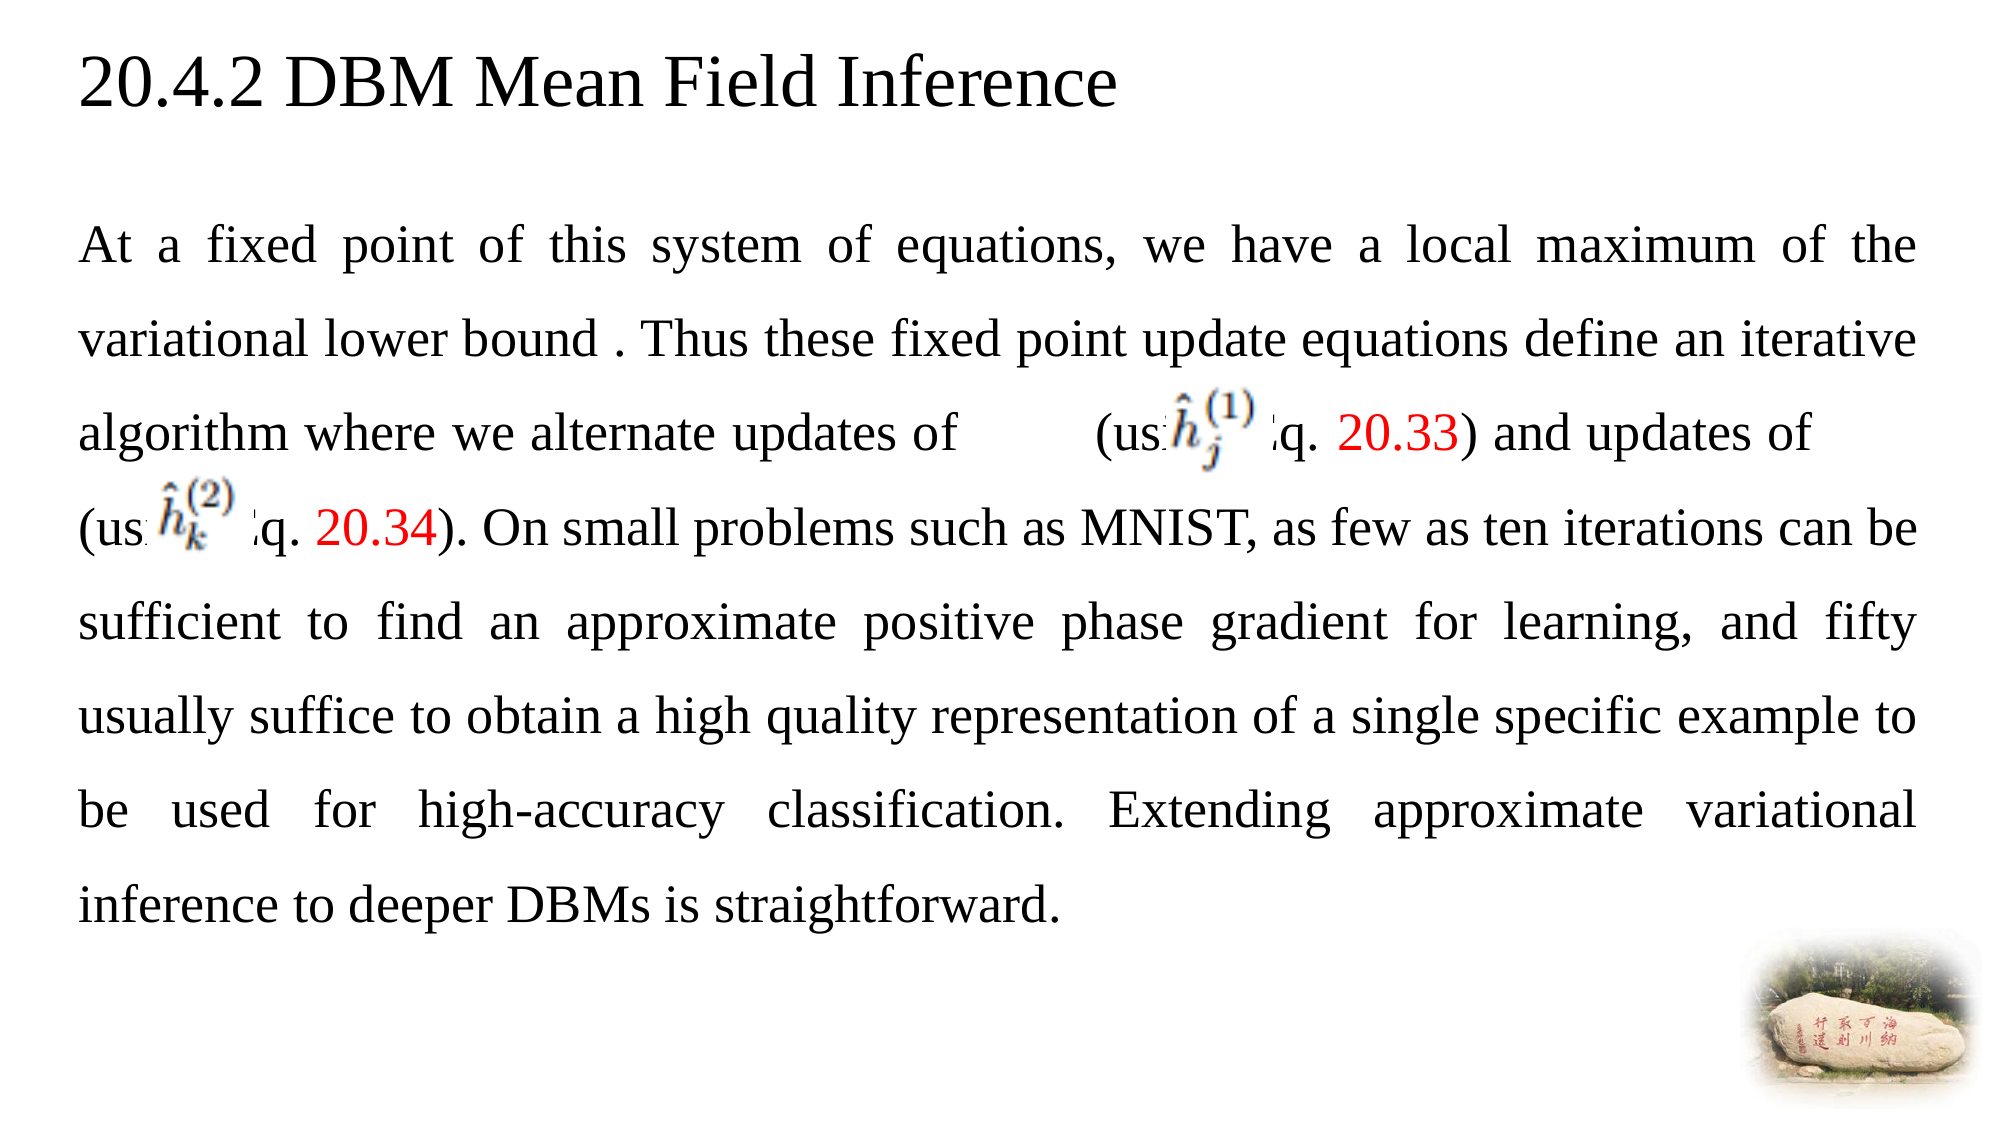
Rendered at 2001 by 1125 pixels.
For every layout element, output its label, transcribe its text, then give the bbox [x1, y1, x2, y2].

title 20.4.2 DBM Mean Field Inference [63, 21, 1936, 142]
picture [1740, 924, 1985, 1109]
picture [1166, 382, 1273, 482]
picture [147, 471, 254, 563]
